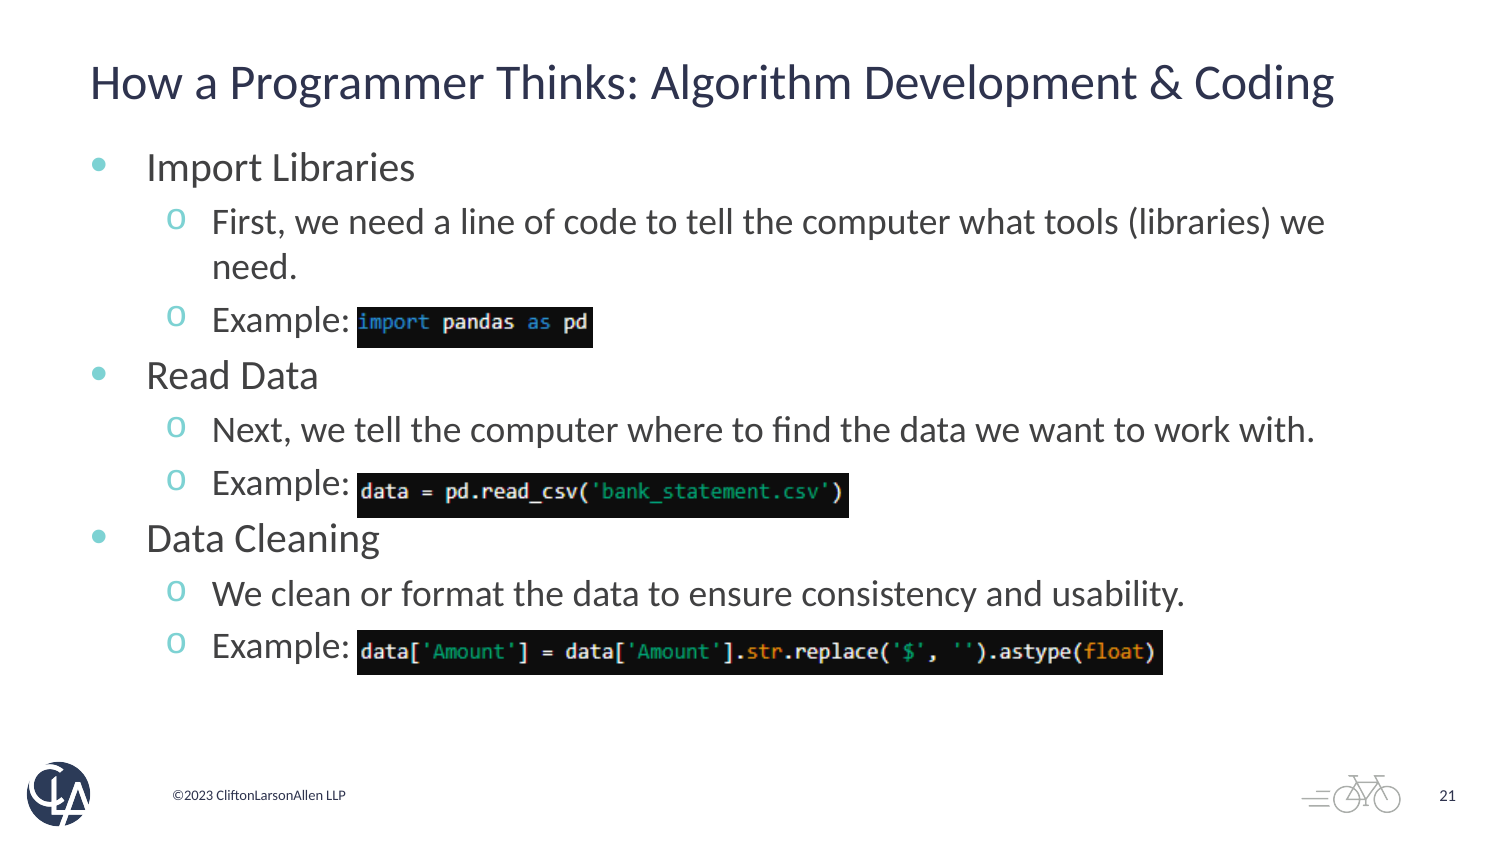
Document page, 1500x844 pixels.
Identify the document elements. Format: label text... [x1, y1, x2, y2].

picture [357, 630, 1163, 675]
slide_number 21 [1406, 766, 1472, 823]
picture [357, 306, 593, 348]
picture [1299, 773, 1403, 815]
picture [26, 761, 91, 827]
title How a Programmer Thinks: Algorithm Development & Coding [74, 23, 1426, 131]
list Import Libraries First, we need a line of code to tell the computer what tools (libraries) we need. Example: Read Data Next, we tell the computer where to find the data we want to work with. Example: Data Cleaning We clean or format the data to ensure consistency and usability. Example: [74, 131, 1426, 735]
picture [357, 473, 849, 519]
